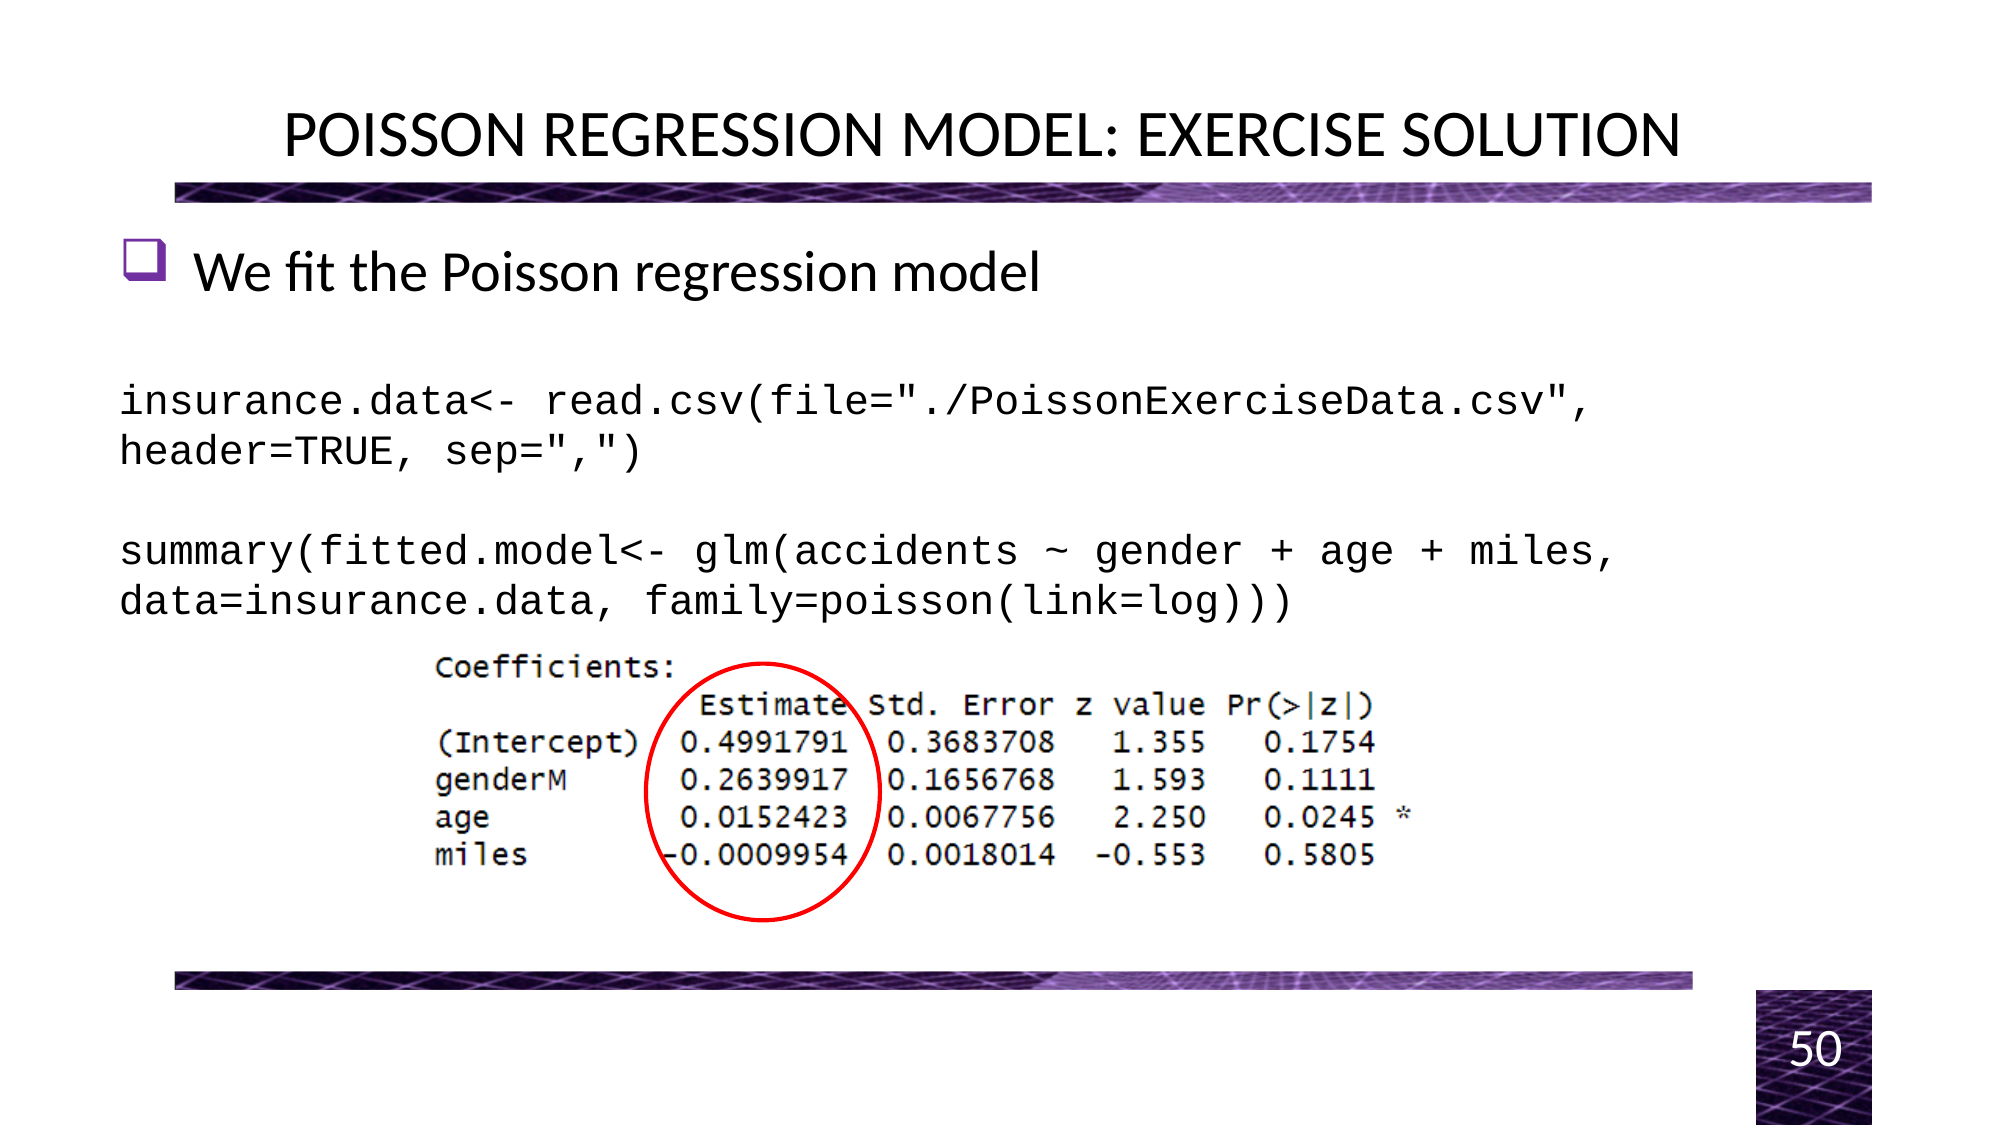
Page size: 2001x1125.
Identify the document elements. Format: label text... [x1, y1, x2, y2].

text_box POISSON REGRESSION MODEL: EXERCISE SOLUTION [119, 75, 1847, 186]
text_box We fit the Poisson regression model insurance.data<- read.csv(file="./PoissonExerciseData.csv", header=TRUE, sep=",") summary(fitted.model<- glm(accidents ~ gender + age + miles, data=insurance.data, family=poisson(link=log))) [103, 225, 1896, 981]
text_box [685, 891, 841, 923]
picture [173, 971, 1693, 990]
picture [173, 182, 1872, 203]
title POISSON REGRESSION example continues [51, 89, 340, 961]
picture [1756, 990, 1872, 1125]
picture [430, 633, 1426, 882]
